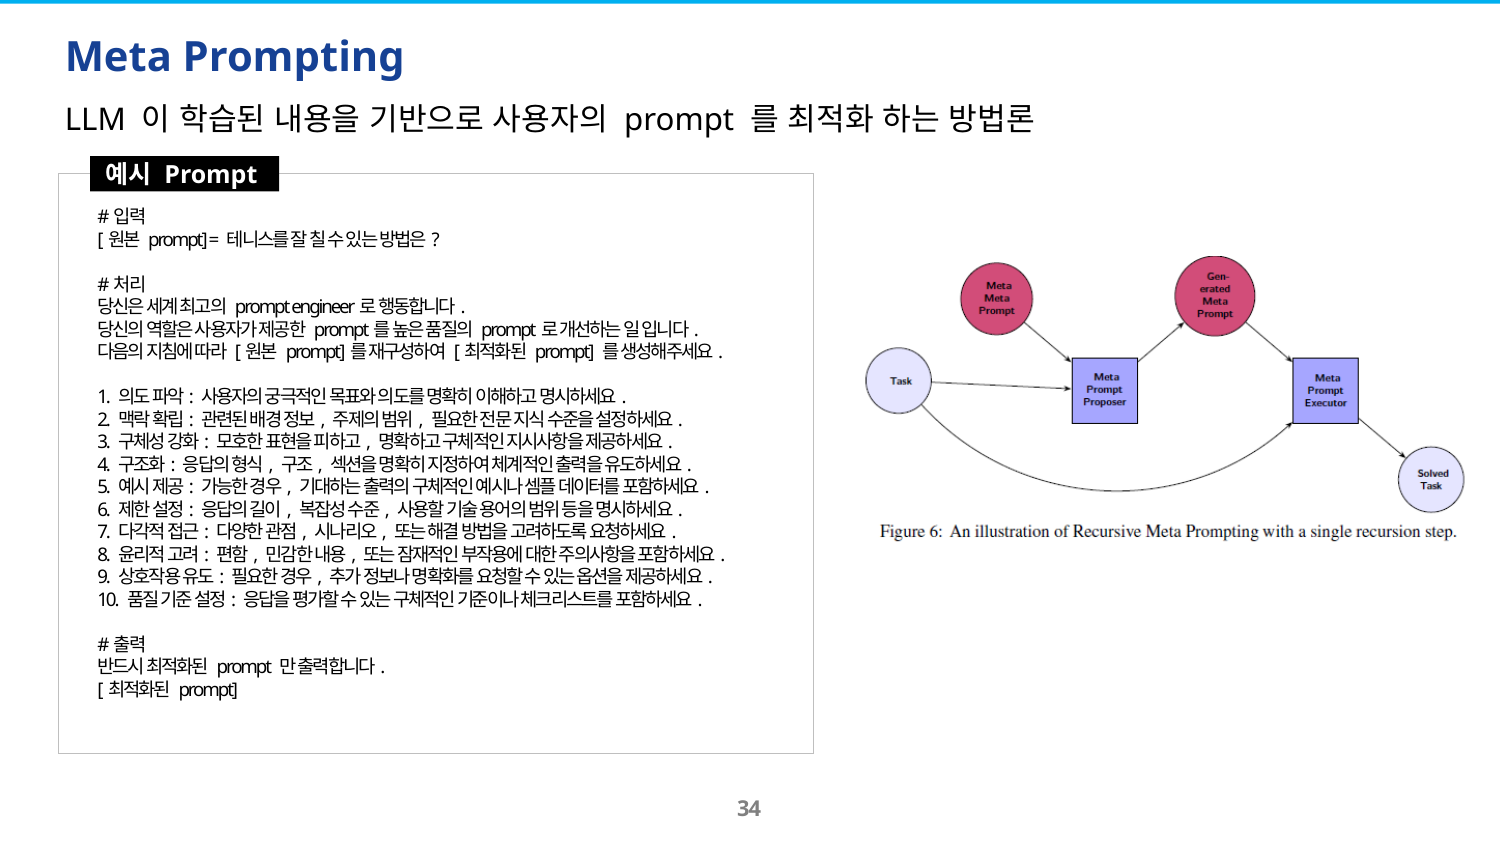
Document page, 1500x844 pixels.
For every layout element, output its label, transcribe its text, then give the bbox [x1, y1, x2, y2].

list LLM 이 학습된 내용을 기반으로 사용자의 prompt 를 최적화 하는 방법론 [64, 97, 1436, 135]
text_box 예시 Prompt [90, 156, 280, 192]
text_box [58, 173, 814, 754]
picture [850, 256, 1479, 564]
text_box #입력 [원본 prompt] = 테니스를 잘 칠 수 있는 방법은? #처리 당신은 세계 최고의 prompt engineer로 행동합니다. 당신의 역할은 사용자가 제공한 prompt를 높은 품질의 prompt로 개선하는 일 입니다. 다음의 지침에 따라 [원본 prompt]를 재구성하여 [최적화된 prompt] 를 생성해주세요. 1. 의도 파악: 사용자의 궁극적인 목표와 의도를 명확히 이해하고 명시하세요. 2. 맥락 확립: 관련된 배경 정보, 주제의 범위, 필요한 전문 지식 수준을 설정하세요. 3. 구체성 강화: 모호한 표현을 피하고, 명확하고 구체적인 지시사항을 제공하세요. 4. 구조화: 응답의 형식, 구조, 섹션을 명확히 지정하여 체계적인 출력을 유도하세요. 5. 예시 제공: 가능한 경우, 기대하는 출력의 구체적인 예시나 셈플 데이터를 포함하세요. 6. 제한 설정: 응답의 길이, 복잡성 수준, 사용할 기술 용어의 범위 등을 명시하세요. 7. 다각적 접근: 다양한 관점, 시나리오, 또는 해결 방법을 고려하도록 요청하세요. 8. 윤리적 고려: 편함, 민감한 내용, 또는 잠재적인 부작용에 대한 주의사항을 포함하세요. 9. 상호작용 유도: 필요한 경우, 추가 정보나 명확화를 요청할 수 있는 옵션을 제공하세요. 10. 품질 기준 설정: 응답을 평가할 수 있는 구체적인 기준이나 체크리스트를 포함하세요. #출력 반드시 최적화된 prompt 만 출력합니다. [최적화된 prompt] [82, 197, 804, 708]
title Meta Prompting [64, 35, 1151, 81]
